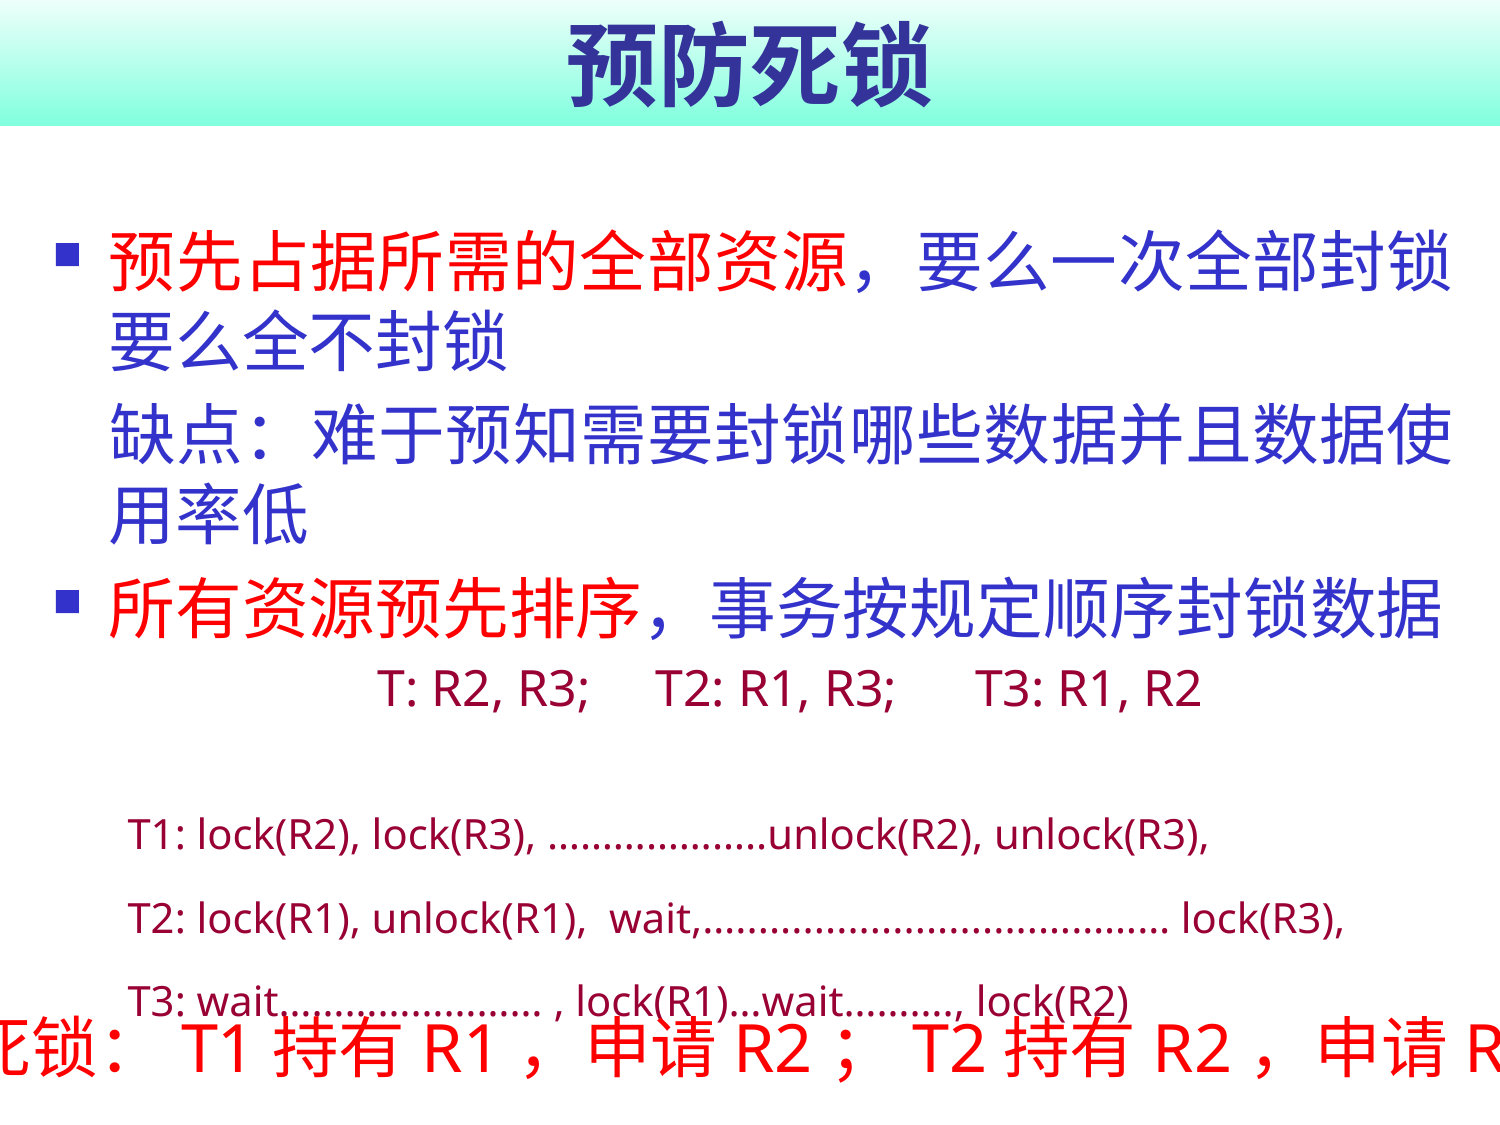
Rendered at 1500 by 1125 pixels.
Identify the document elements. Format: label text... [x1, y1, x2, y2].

text_box 死锁：T1持有R1，申请R2；T2持有R2，申请R1 [0, 998, 1500, 1093]
title 预防死锁 [0, 0, 1500, 126]
list 预先占据所需的全部资源，要么一次全部封锁要么全不封锁 缺点：难于预知需要封锁哪些数据并且数据使用率低 所有资源预先排序，事务按规定顺序封锁数据 T: R2, R3; T2: R1, R3; T3: R1, R2 T1: lock(R2), lock(R3), ………………..unlock(R2), unlock(R3), T2: lock(R1), unlock(R1), wait,…...........................………… lock(R3), T3: wait…………………… , lock(R1)…wait………., lock(R2) [37, 212, 1470, 998]
